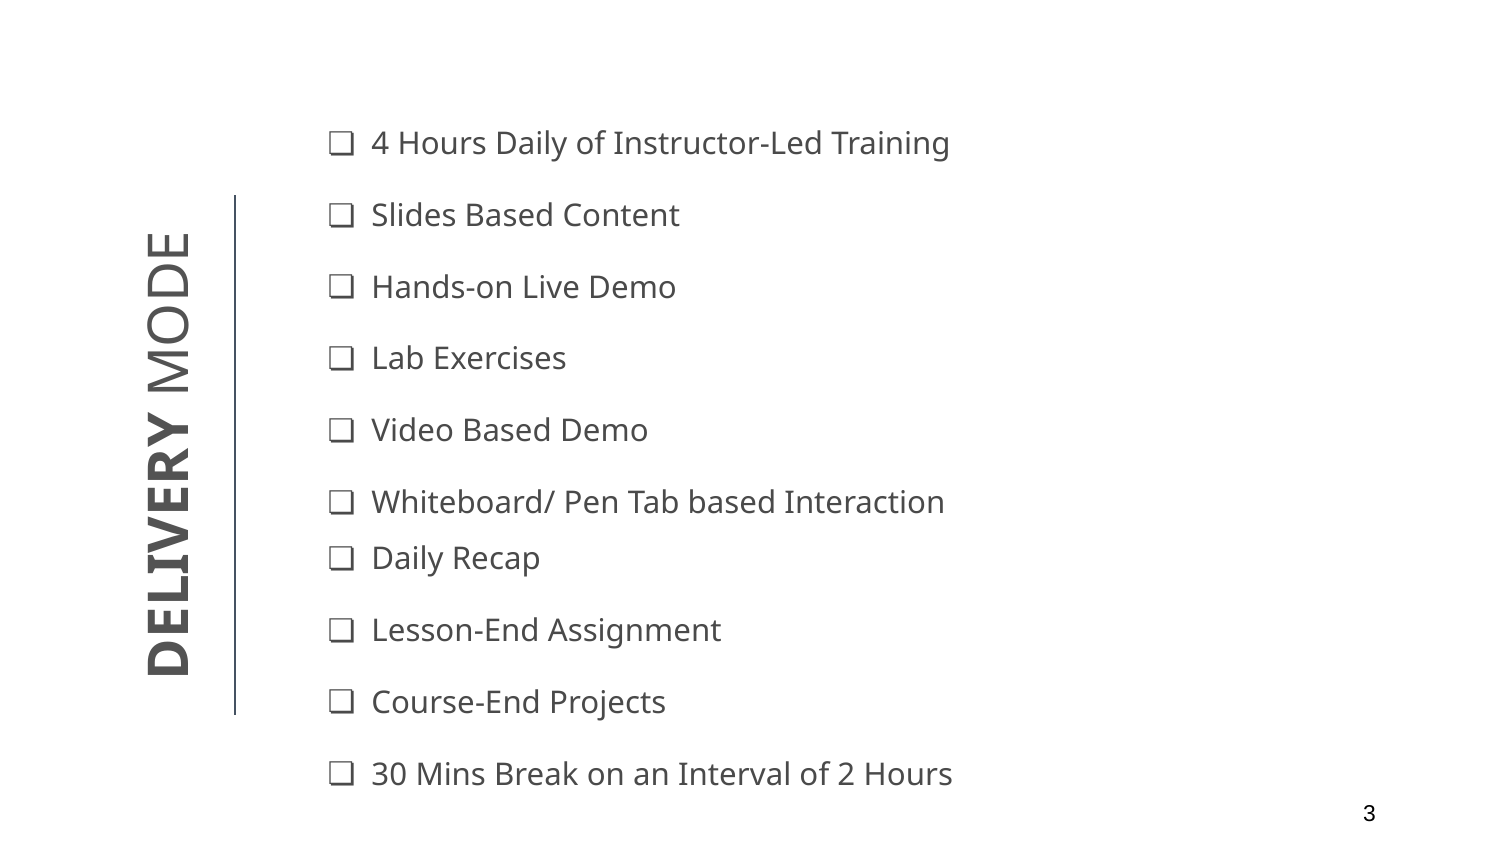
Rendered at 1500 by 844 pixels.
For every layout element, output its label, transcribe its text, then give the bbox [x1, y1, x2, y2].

slide_number 3 [1311, 790, 1428, 836]
text_box DELIVERY MODE [132, 151, 201, 745]
text_box 4 Hours Daily of Instructor-Led Training Slides Based Content Hands-on Live Demo Lab Exercises Video Based Demo Whiteboard/ Pen Tab based Interaction Daily Recap Lesson-End Assignment Course-End Projects 30 Mins Break on an Interval of 2 Hours [304, 93, 1161, 803]
